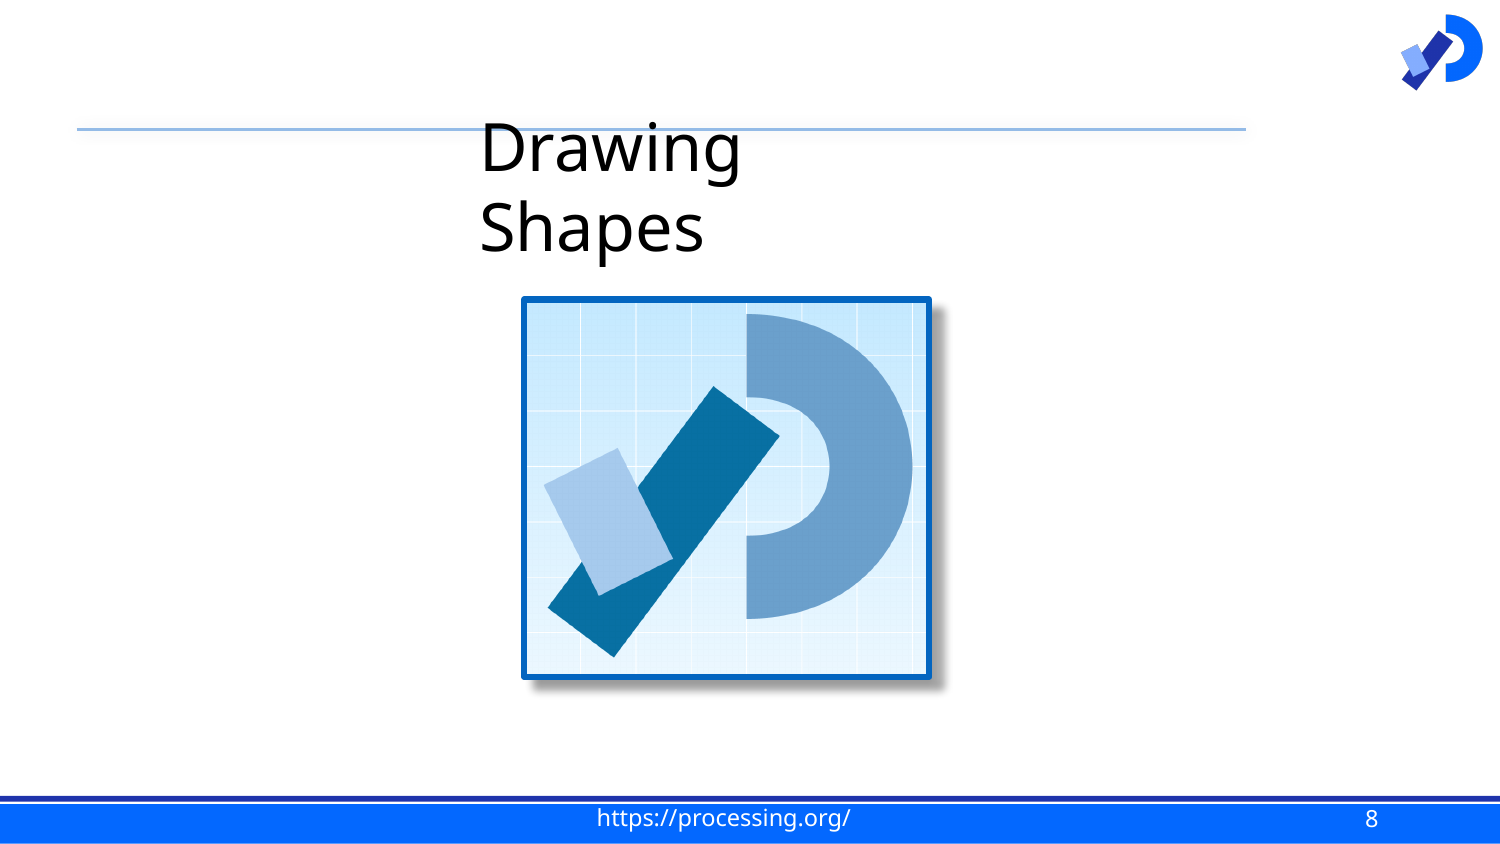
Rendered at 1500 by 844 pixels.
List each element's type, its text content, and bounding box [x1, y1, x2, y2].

picture [527, 302, 927, 674]
footer https://processing.org/ [527, 801, 927, 842]
slide_number 8 [1074, 797, 1388, 844]
title Drawing Shapes [469, 92, 984, 275]
picture [1398, 9, 1485, 96]
